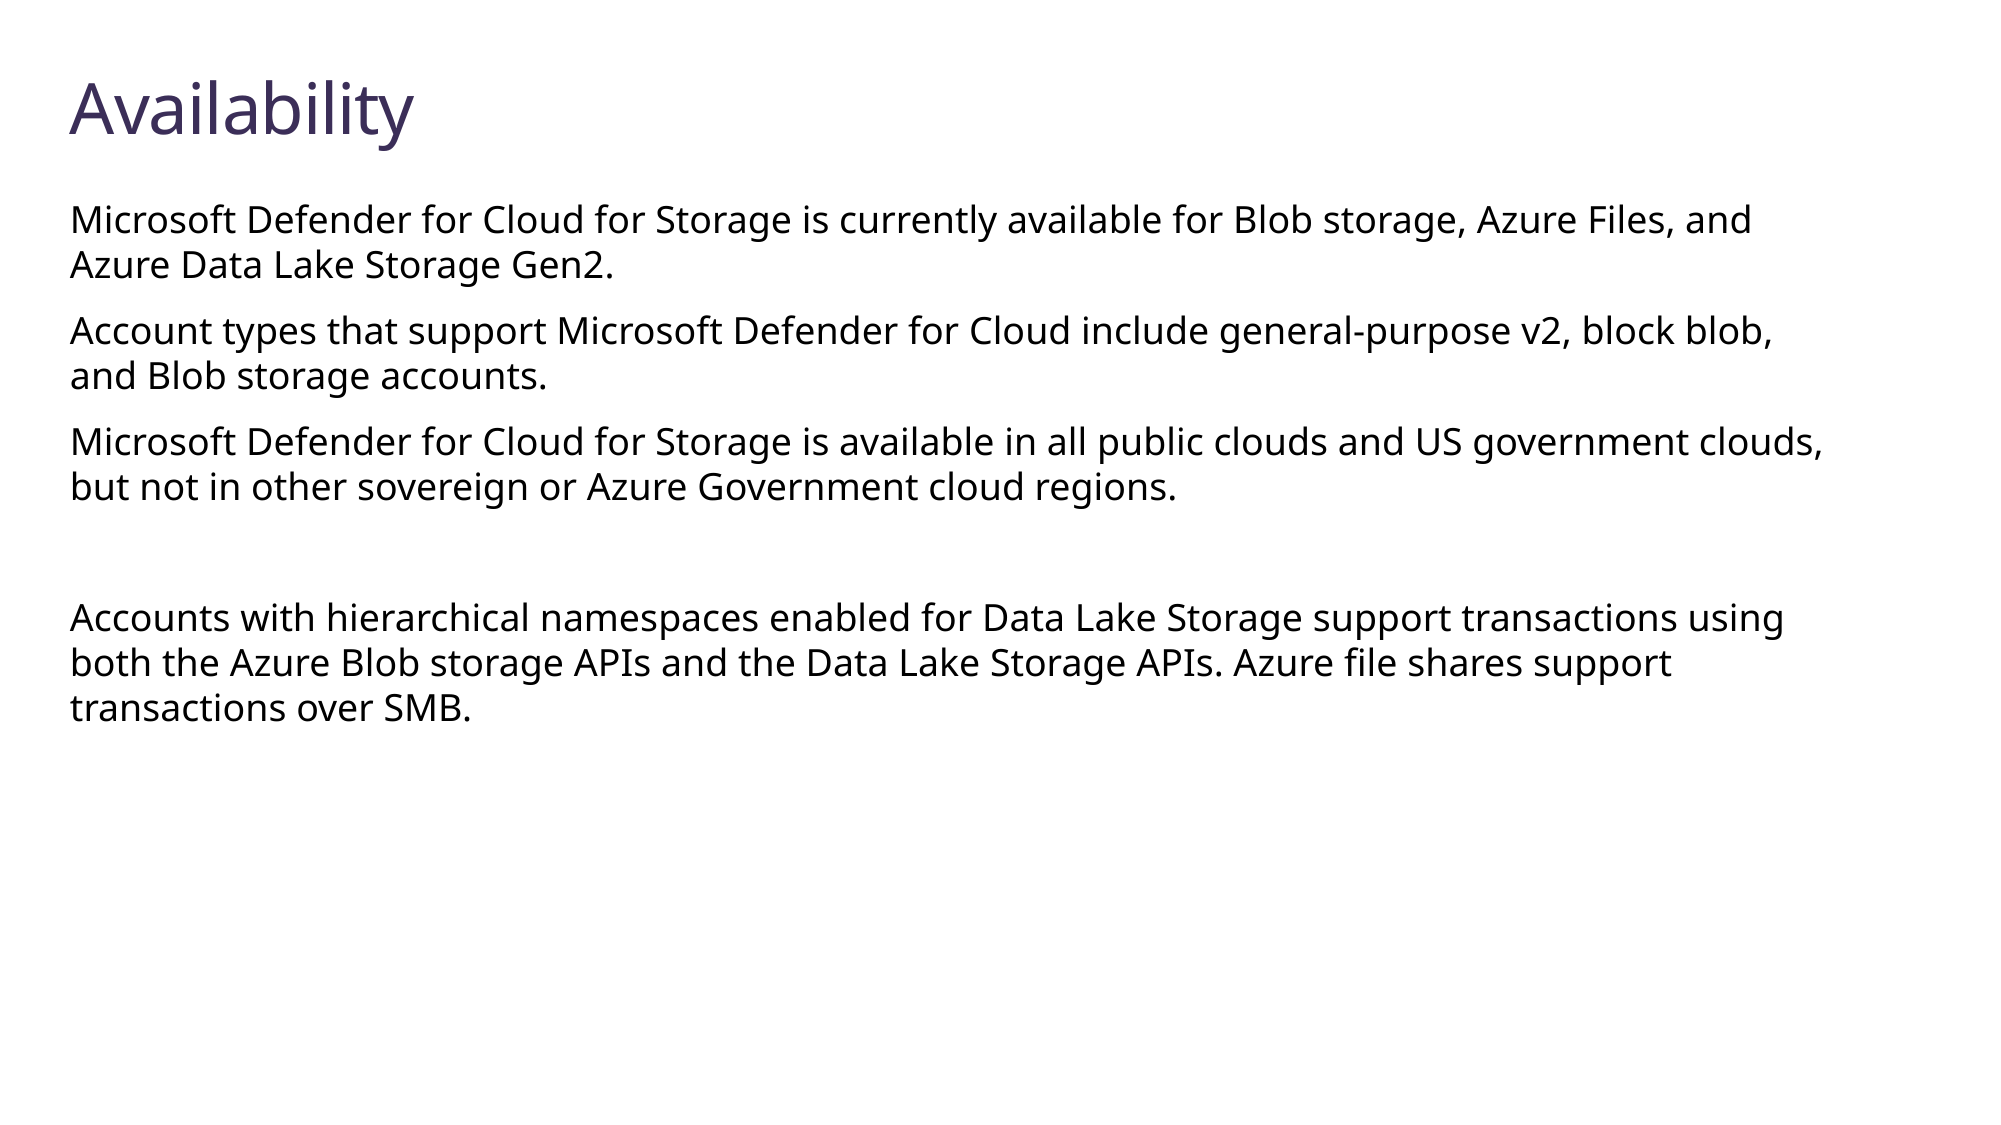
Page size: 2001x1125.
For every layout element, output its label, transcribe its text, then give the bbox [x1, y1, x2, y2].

title Availability [69, 36, 1345, 161]
list Microsoft Defender for Cloud for Storage is currently available for Blob storage, Azure Files, and Azure Data Lake Storage Gen2. Account types that support Microsoft Defender for Cloud include general-purpose v2, block blob, and Blob storage accounts. Microsoft Defender for Cloud for Storage is available in all public clouds and US government clouds, but not in other sovereign or Azure Government cloud regions. Accounts with hierarchical namespaces enabled for Data Lake Storage support transactions using both the Azure Blob storage APIs and the Data Lake Storage APIs. Azure file shares support transactions over SMB. [69, 196, 1829, 279]
